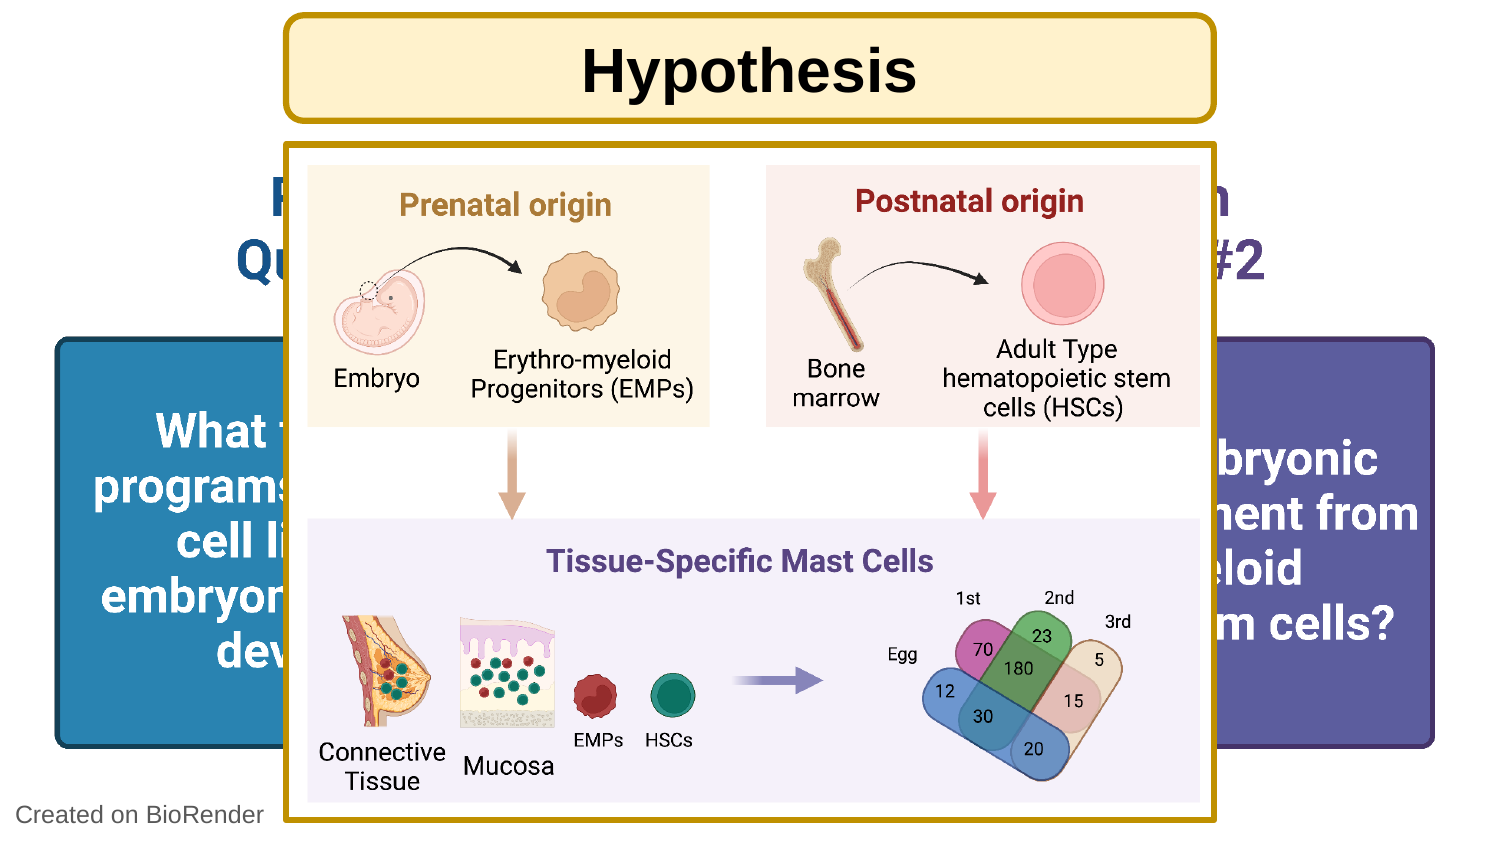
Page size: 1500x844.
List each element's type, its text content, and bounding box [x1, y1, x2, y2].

picture [0, 147, 1500, 818]
text_box Hypothesis [286, 15, 1214, 121]
title Project Goals [512, 121, 987, 131]
text_box Created on BioRender [0, 791, 373, 844]
